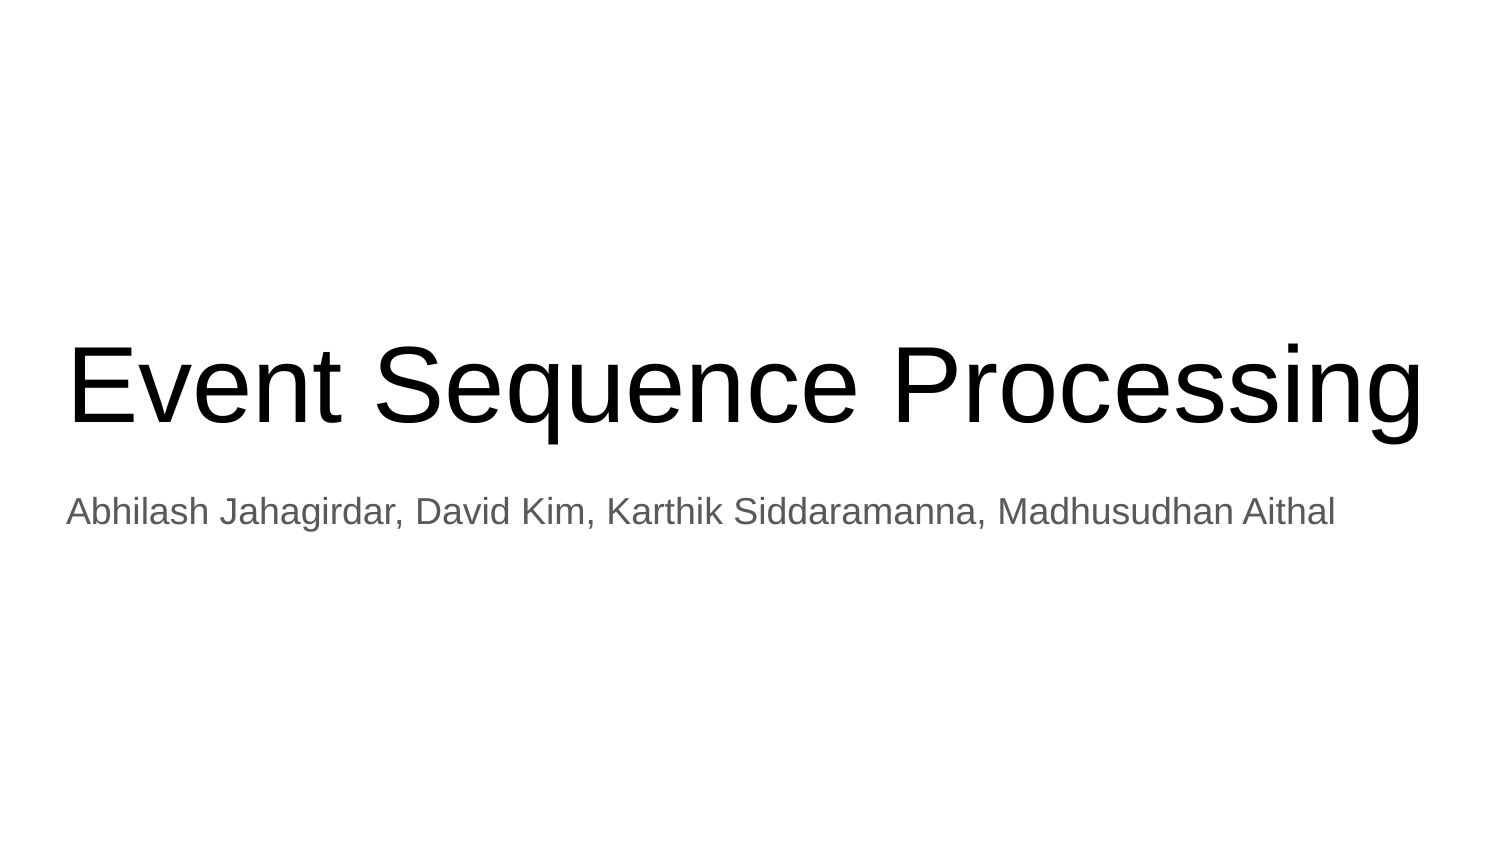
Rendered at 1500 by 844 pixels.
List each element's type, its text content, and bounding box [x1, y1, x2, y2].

title Event Sequence Processing [51, 122, 1449, 459]
subtitle Abhilash Jahagirdar, David Kim, Karthik Siddaramanna, Madhusudhan Aithal [51, 464, 1449, 595]
